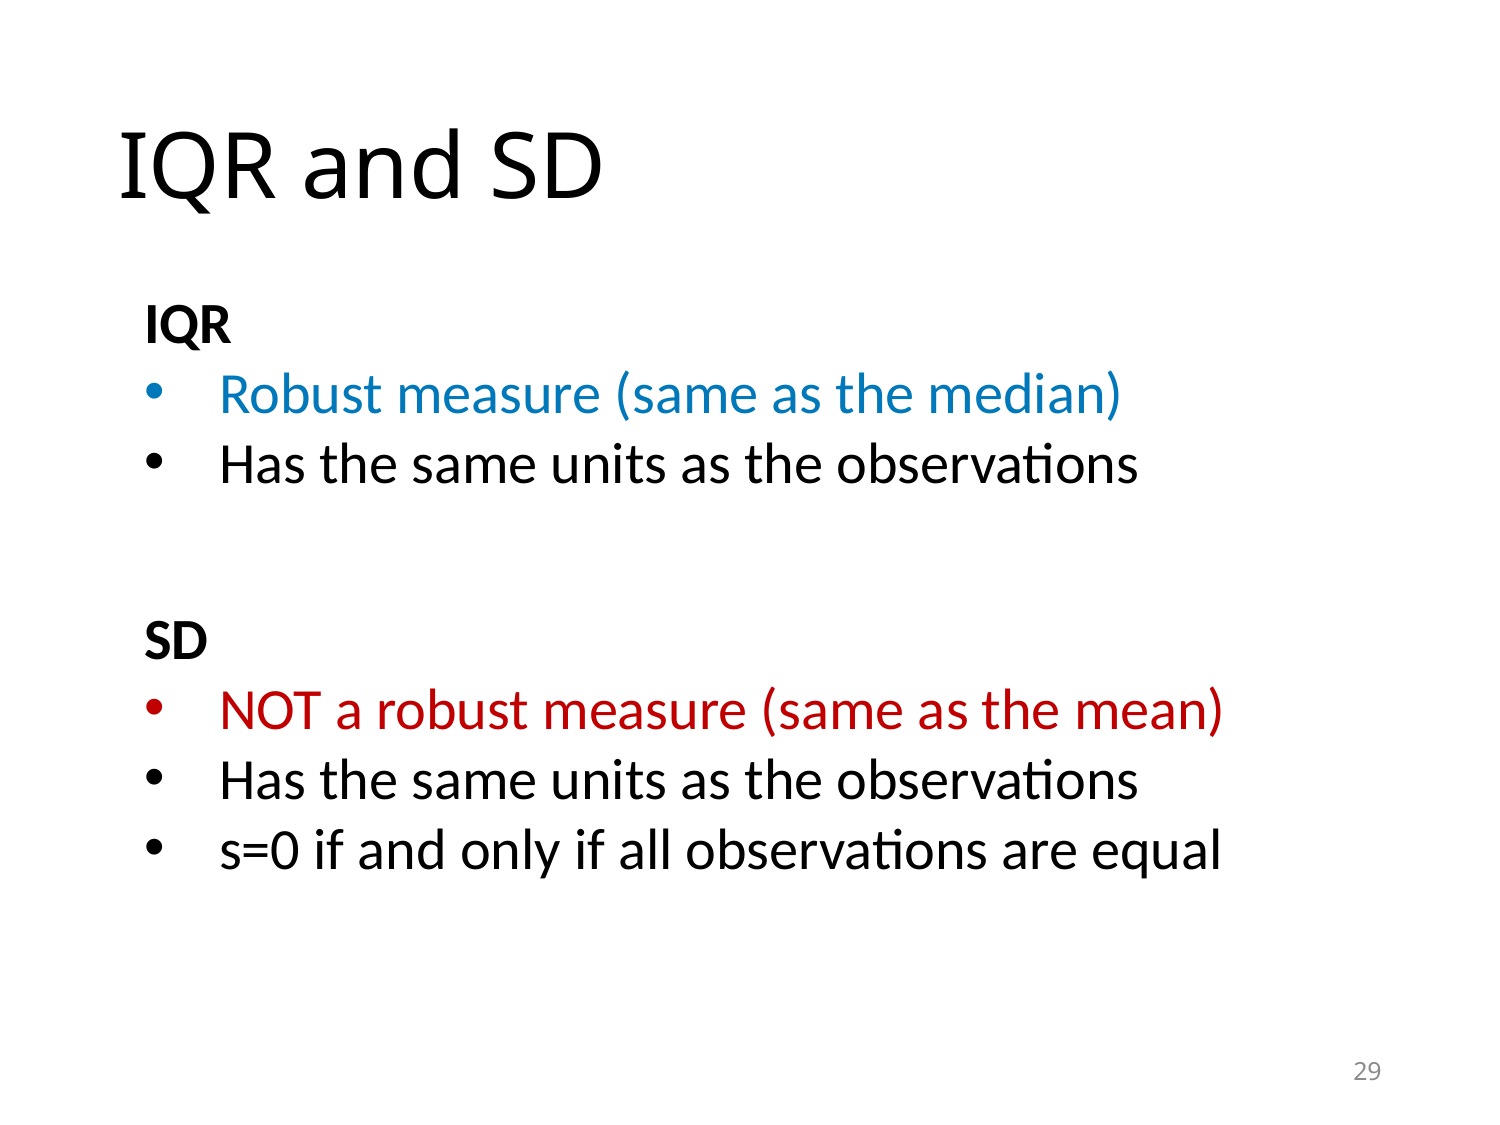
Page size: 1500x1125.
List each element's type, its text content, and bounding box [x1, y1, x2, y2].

text_box IQR Robust measure (same as the median) Has the same units as the observations [129, 278, 1248, 548]
title IQR and SD [103, 59, 1397, 278]
slide_number 29 [1059, 1042, 1397, 1103]
text_box SD NOT a robust measure (same as the mean) Has the same units as the observations s=0 if and only if all observations are equal [129, 593, 1327, 889]
